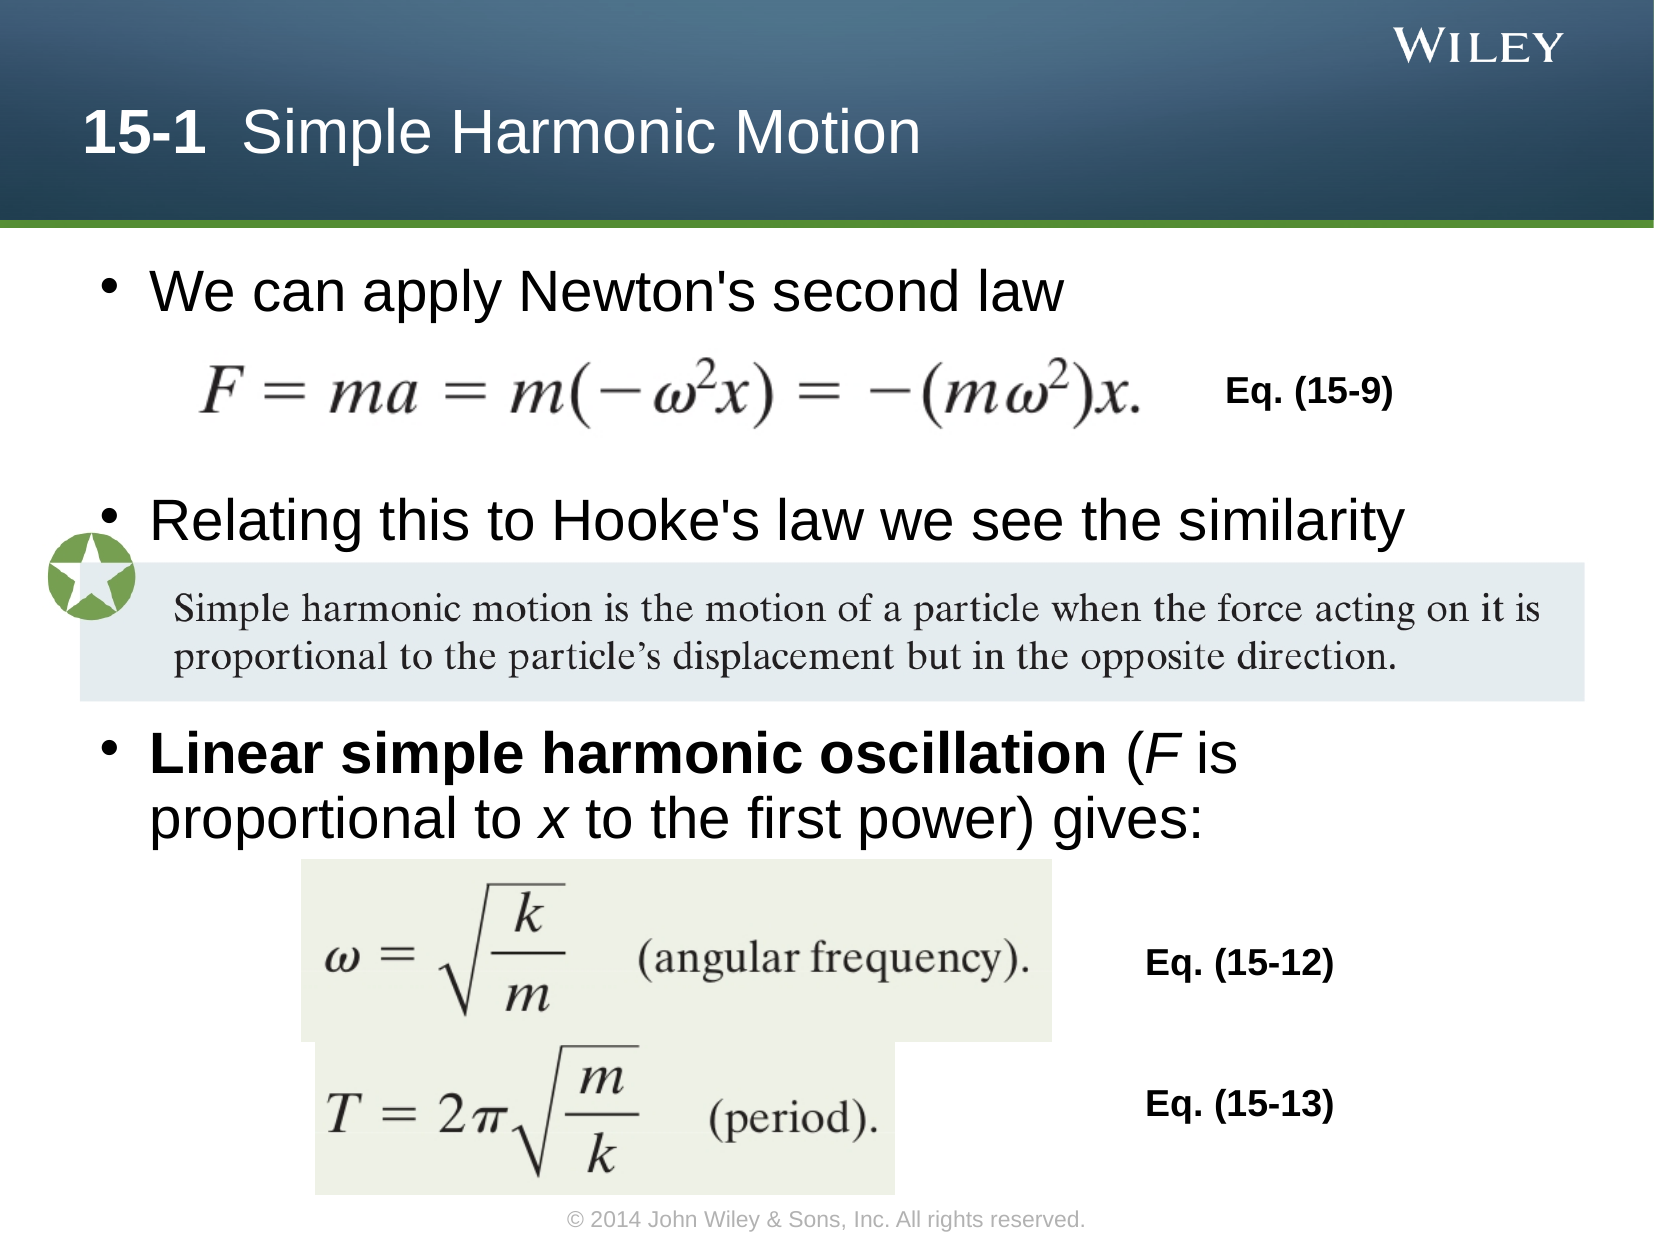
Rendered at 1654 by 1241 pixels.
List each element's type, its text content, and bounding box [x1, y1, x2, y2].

footer © 2014 John Wiley & Sons, Inc. All rights reserved. [352, 1174, 1302, 1241]
text_box 15-1 Simple Harmonic Motion [82, 49, 1571, 211]
picture [189, 348, 1179, 448]
text_box Eq. (15-9)18 [1210, 359, 1420, 417]
picture [41, 527, 1589, 708]
text_box Eq. (15-12)18 [1130, 931, 1340, 989]
text_box We can apply Newton's second law Relating this to Hooke's law we see the similarity Linear simple harmonic oscillation (F is proportional to x to the first power) gives: [82, 254, 1560, 525]
picture [300, 859, 1052, 1196]
picture [0, 0, 1654, 228]
text_box Eq. (15-13)18 [1130, 1073, 1340, 1130]
